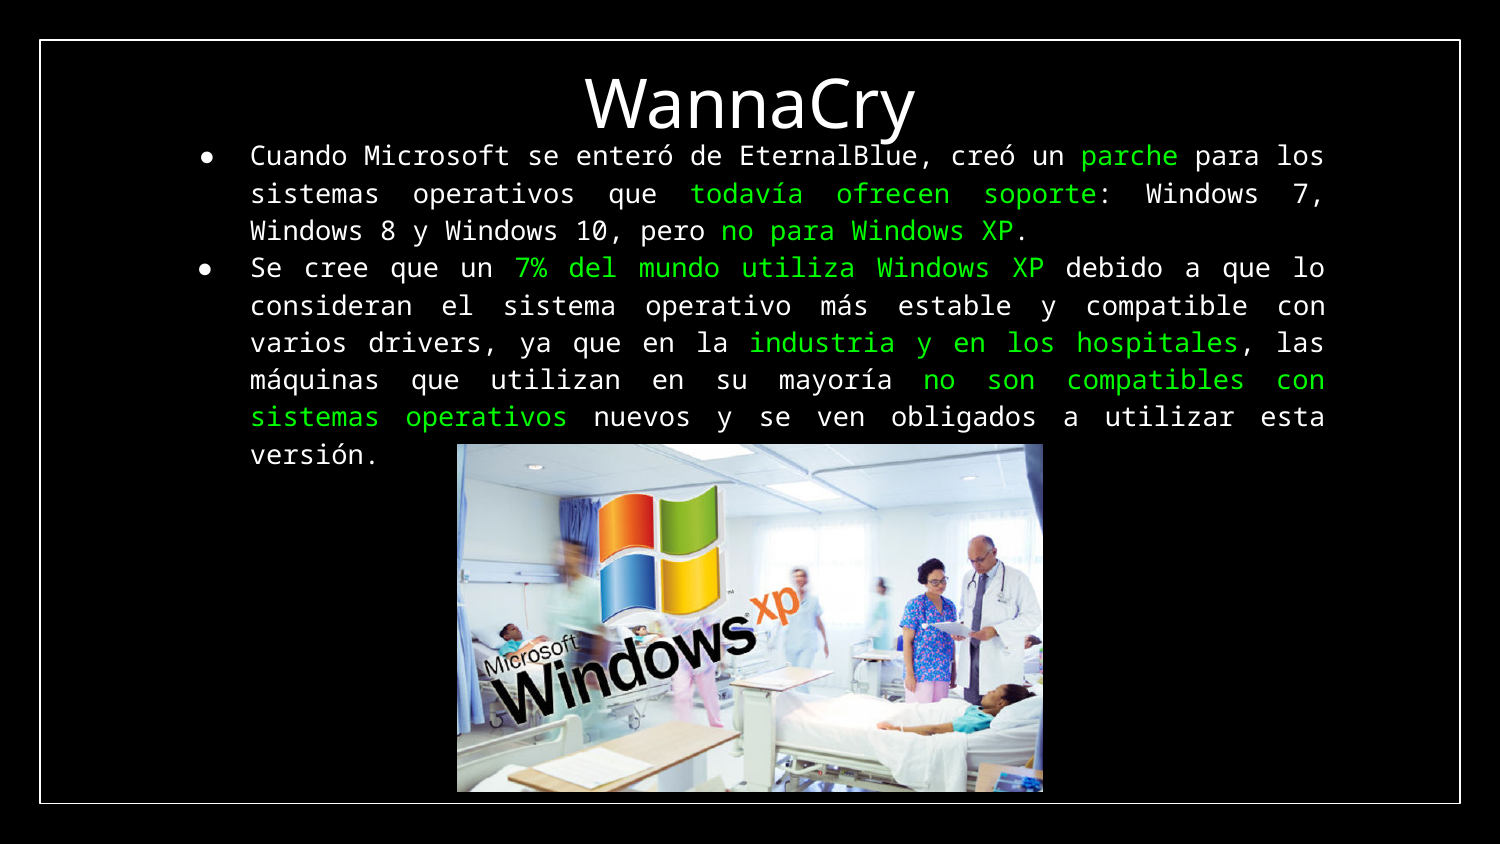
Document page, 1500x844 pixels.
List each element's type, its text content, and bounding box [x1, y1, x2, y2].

picture [456, 443, 1044, 792]
title WannaCry [124, 53, 1376, 148]
list Cuando Microsoft se enteró de EternalBlue, creó un parche para los sistemas operativos que todavía ofrecen soporte: Windows 7, Windows 8 y Windows 10, pero no para Windows XP. Se cree que un 7% del mundo utiliza Windows XP debido a que lo consideran el sistema operativo más estable y compatible con varios drivers, ya que en la industria y en los hospitales, las máquinas que utilizan en su mayoría no son compatibles con sistemas operativos nuevos y se ven obligados a utilizar esta versión. [159, 118, 1340, 725]
